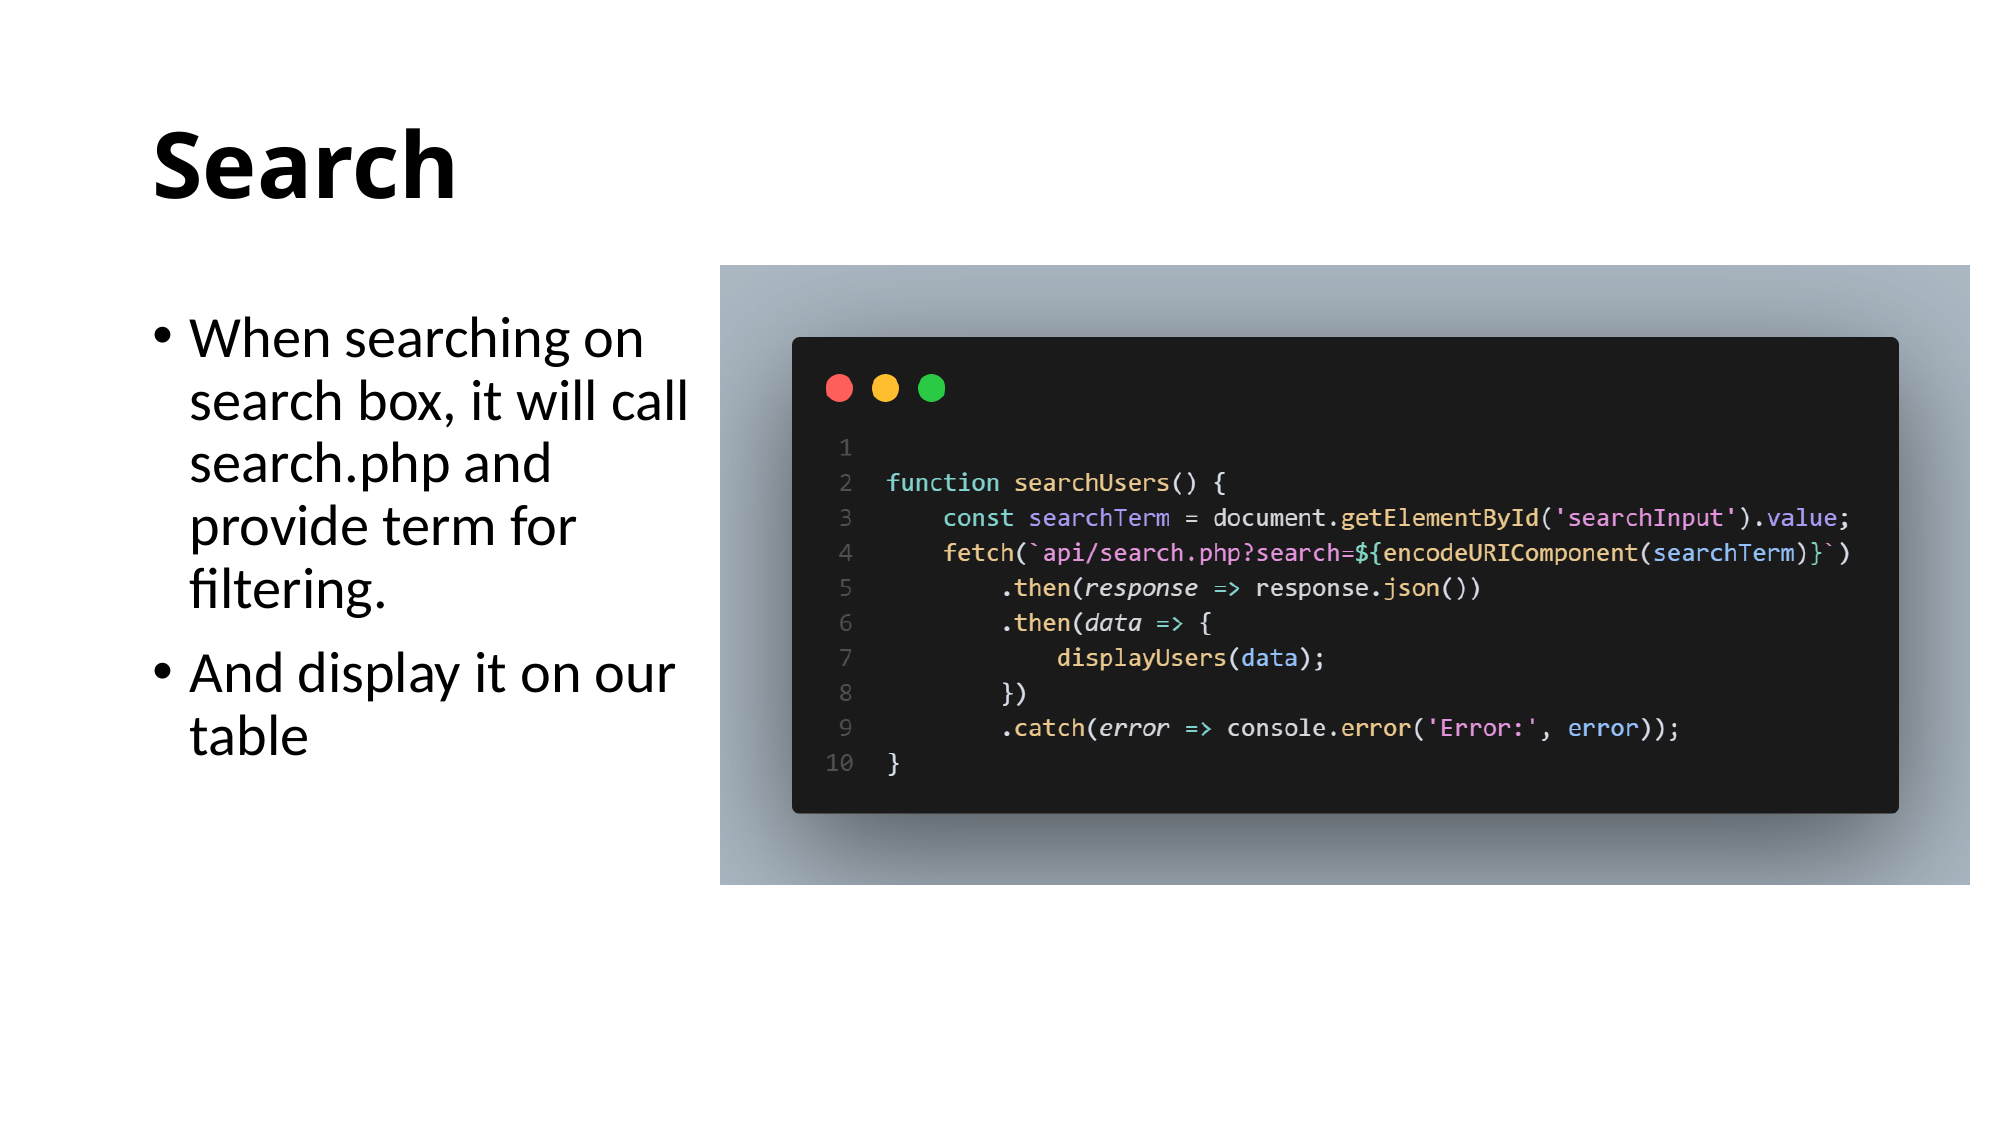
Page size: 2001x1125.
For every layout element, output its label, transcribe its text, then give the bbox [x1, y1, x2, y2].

list When searching on search box, it will call search.php and provide term for filtering. And display it on our table [137, 299, 737, 1014]
title Search [137, 59, 1012, 278]
picture [720, 265, 1970, 885]
